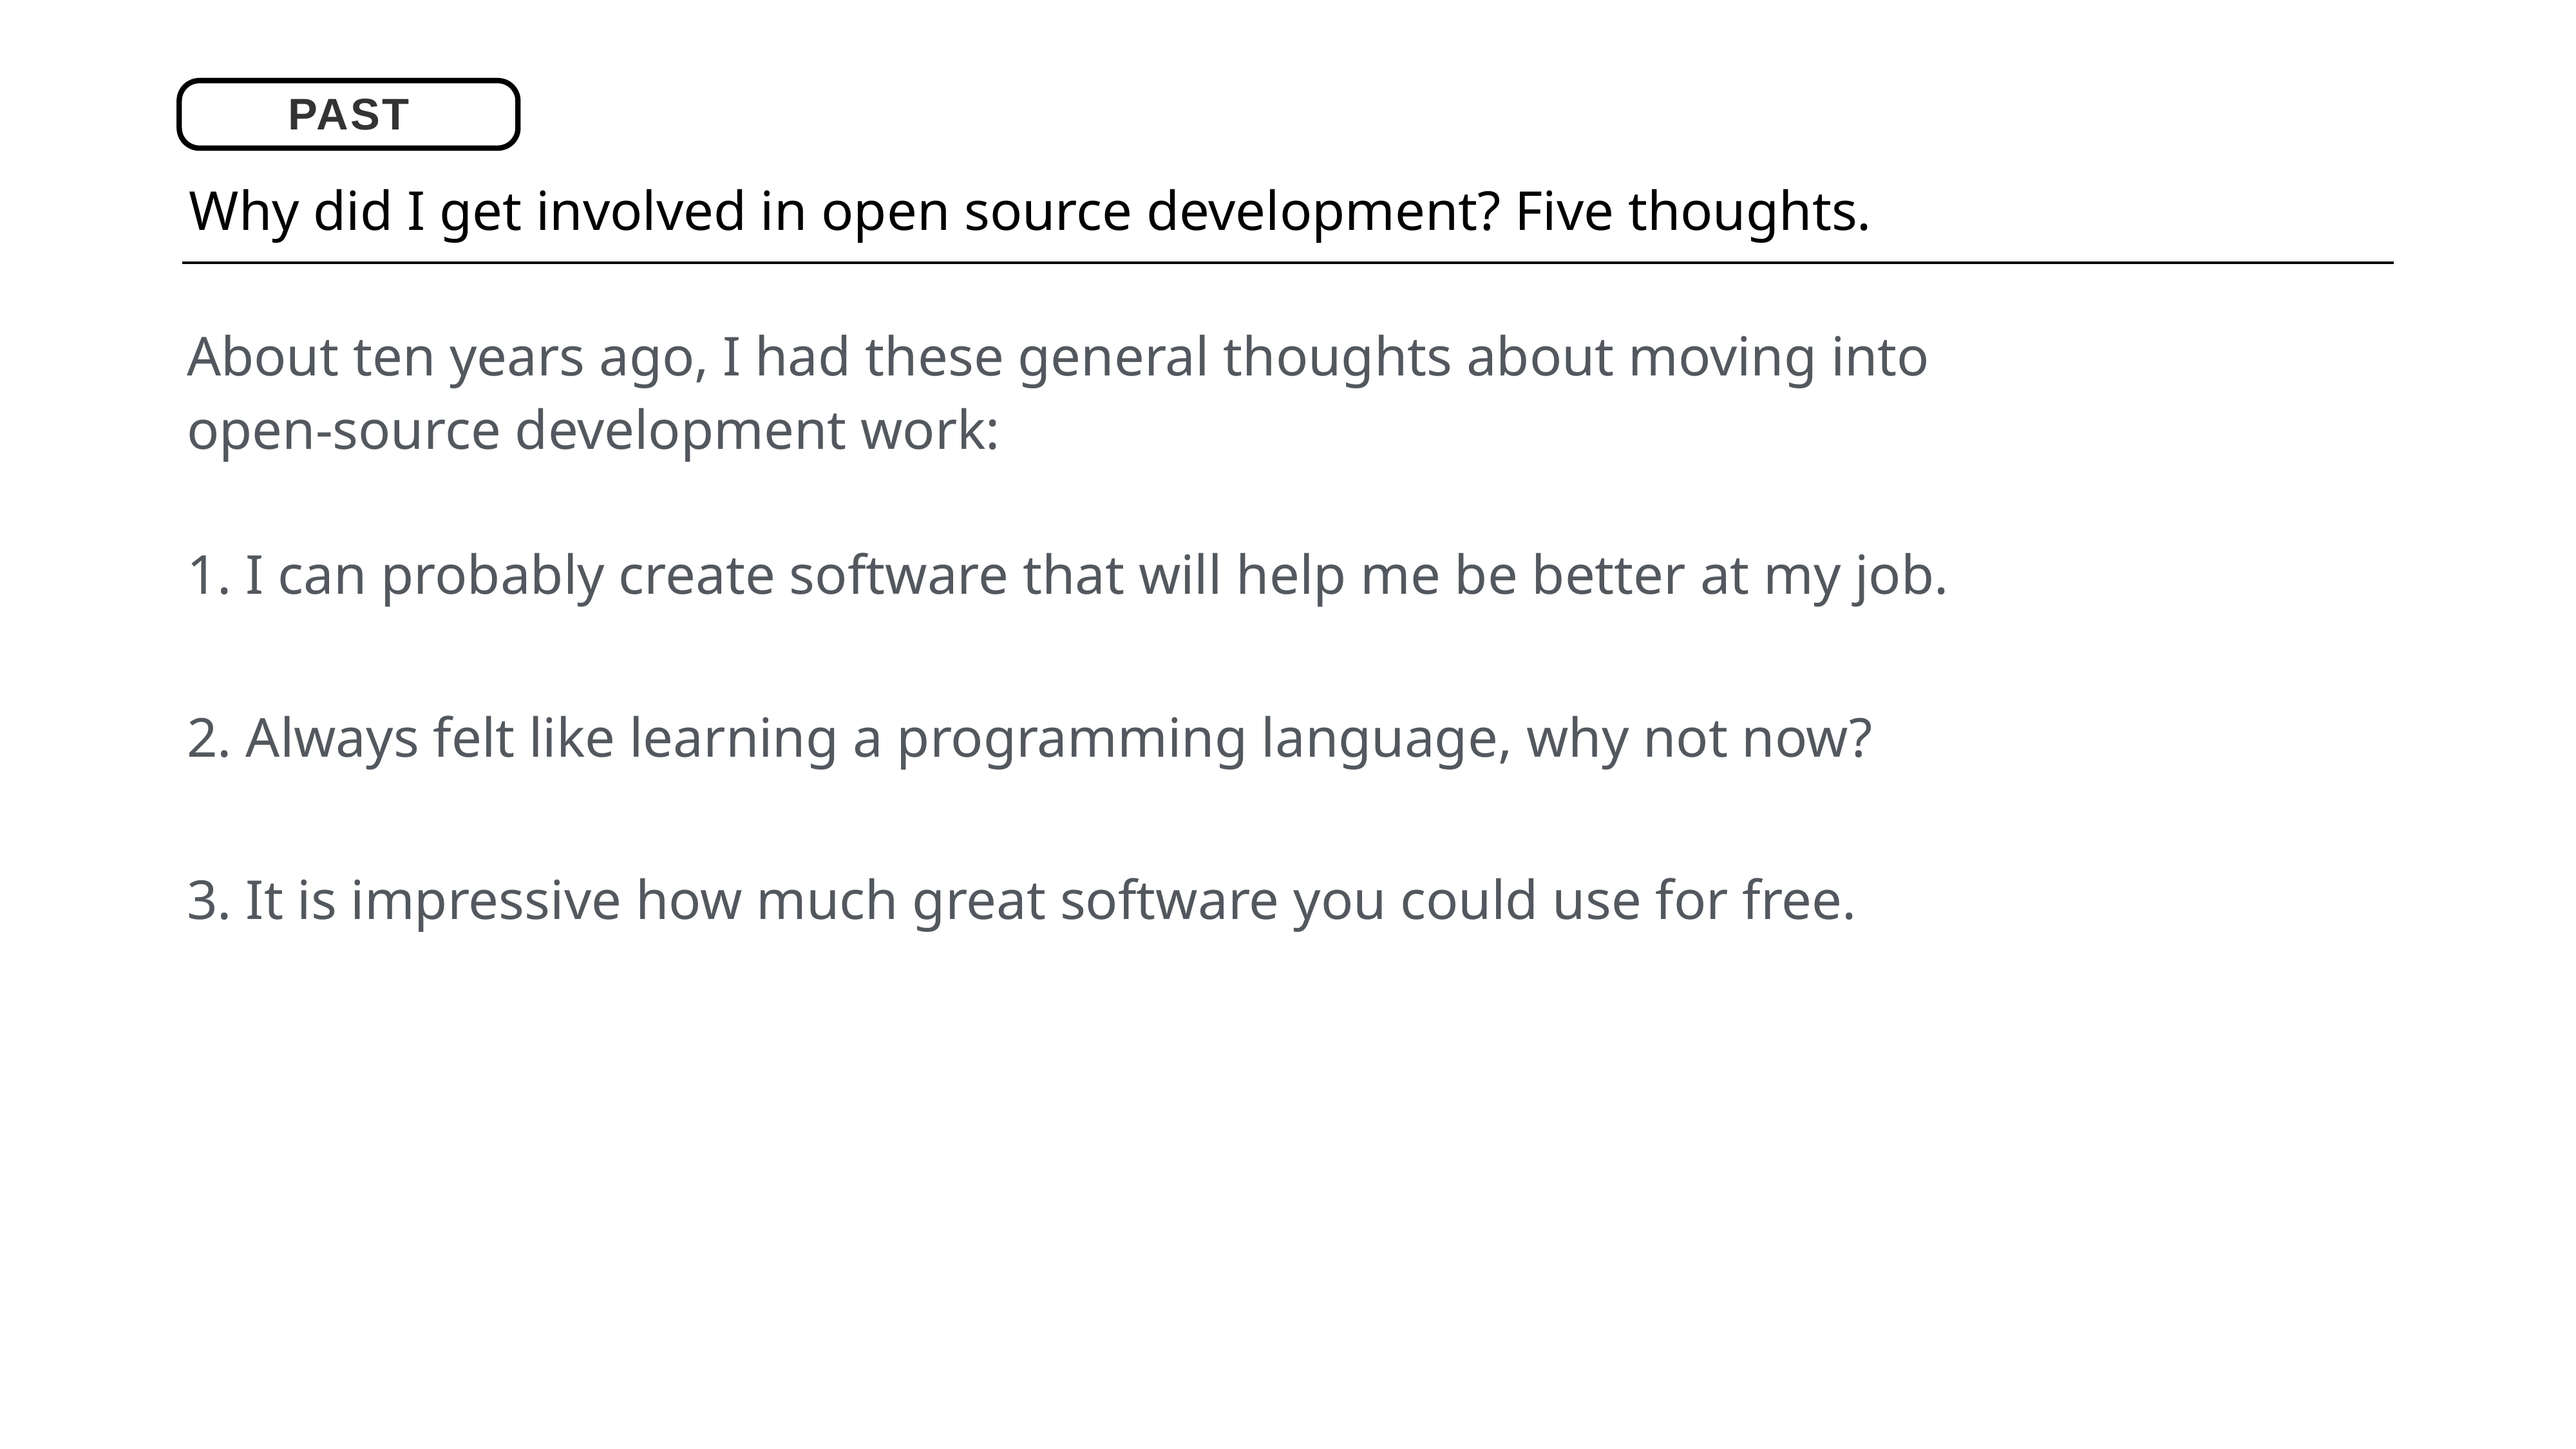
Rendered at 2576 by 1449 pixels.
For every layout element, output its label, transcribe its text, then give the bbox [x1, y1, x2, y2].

text_box 1. I can probably create software that will help me be better at my job. [182, 531, 2394, 616]
text_box Why did I get involved in open source development? Five thoughts. [184, 167, 2392, 252]
text_box 3. It is impressive how much great software you could use for free. [182, 857, 2394, 942]
text_box 2. Always felt like learning a programming language, why not now? [182, 694, 2394, 779]
text_box About ten years ago, I had these general thoughts about moving into open-source development work: [182, 312, 2062, 471]
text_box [139, 80, 558, 149]
